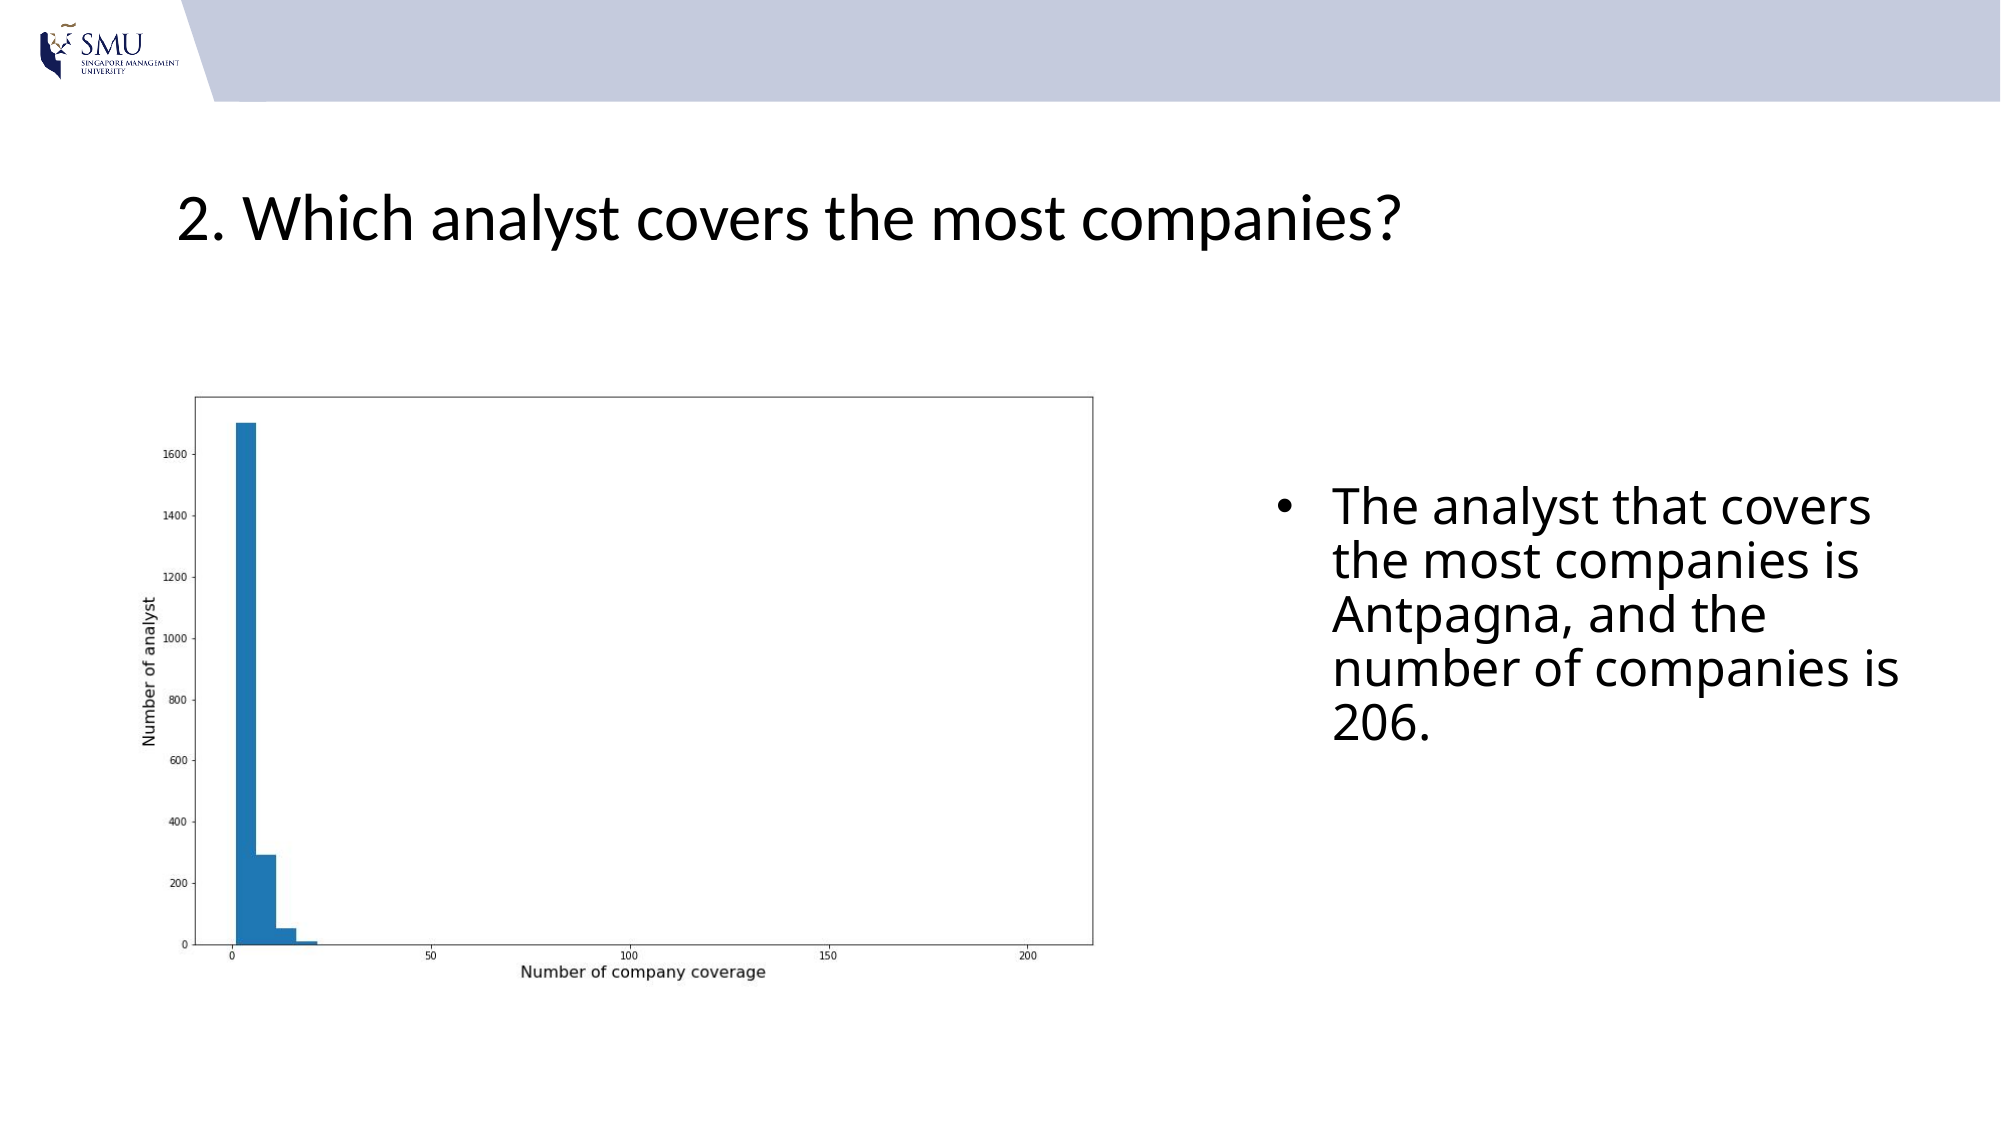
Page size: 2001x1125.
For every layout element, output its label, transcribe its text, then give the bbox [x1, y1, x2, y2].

picture [0, 0, 211, 102]
picture [50, 310, 1208, 1035]
subtitle The analyst that covers the most companies is Antpagna, and the number of companies is 206. [1276, 481, 1931, 940]
title 2. Which analyst covers the most companies? [176, 135, 1677, 263]
